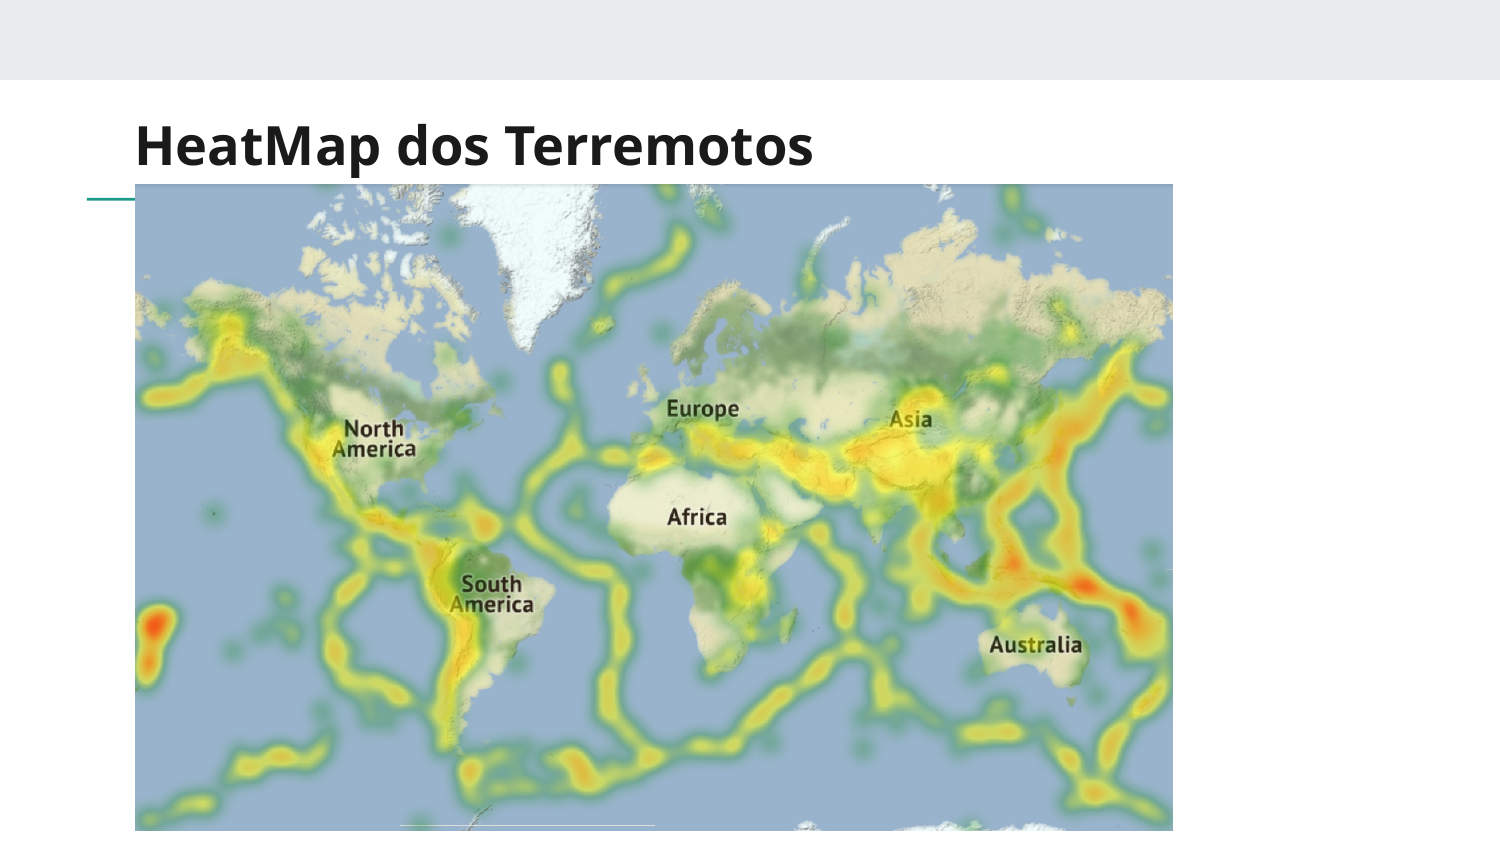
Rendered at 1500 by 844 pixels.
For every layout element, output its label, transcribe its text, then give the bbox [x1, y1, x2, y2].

picture [134, 183, 1173, 831]
title HeatMap dos Terremotos [119, 96, 1381, 185]
